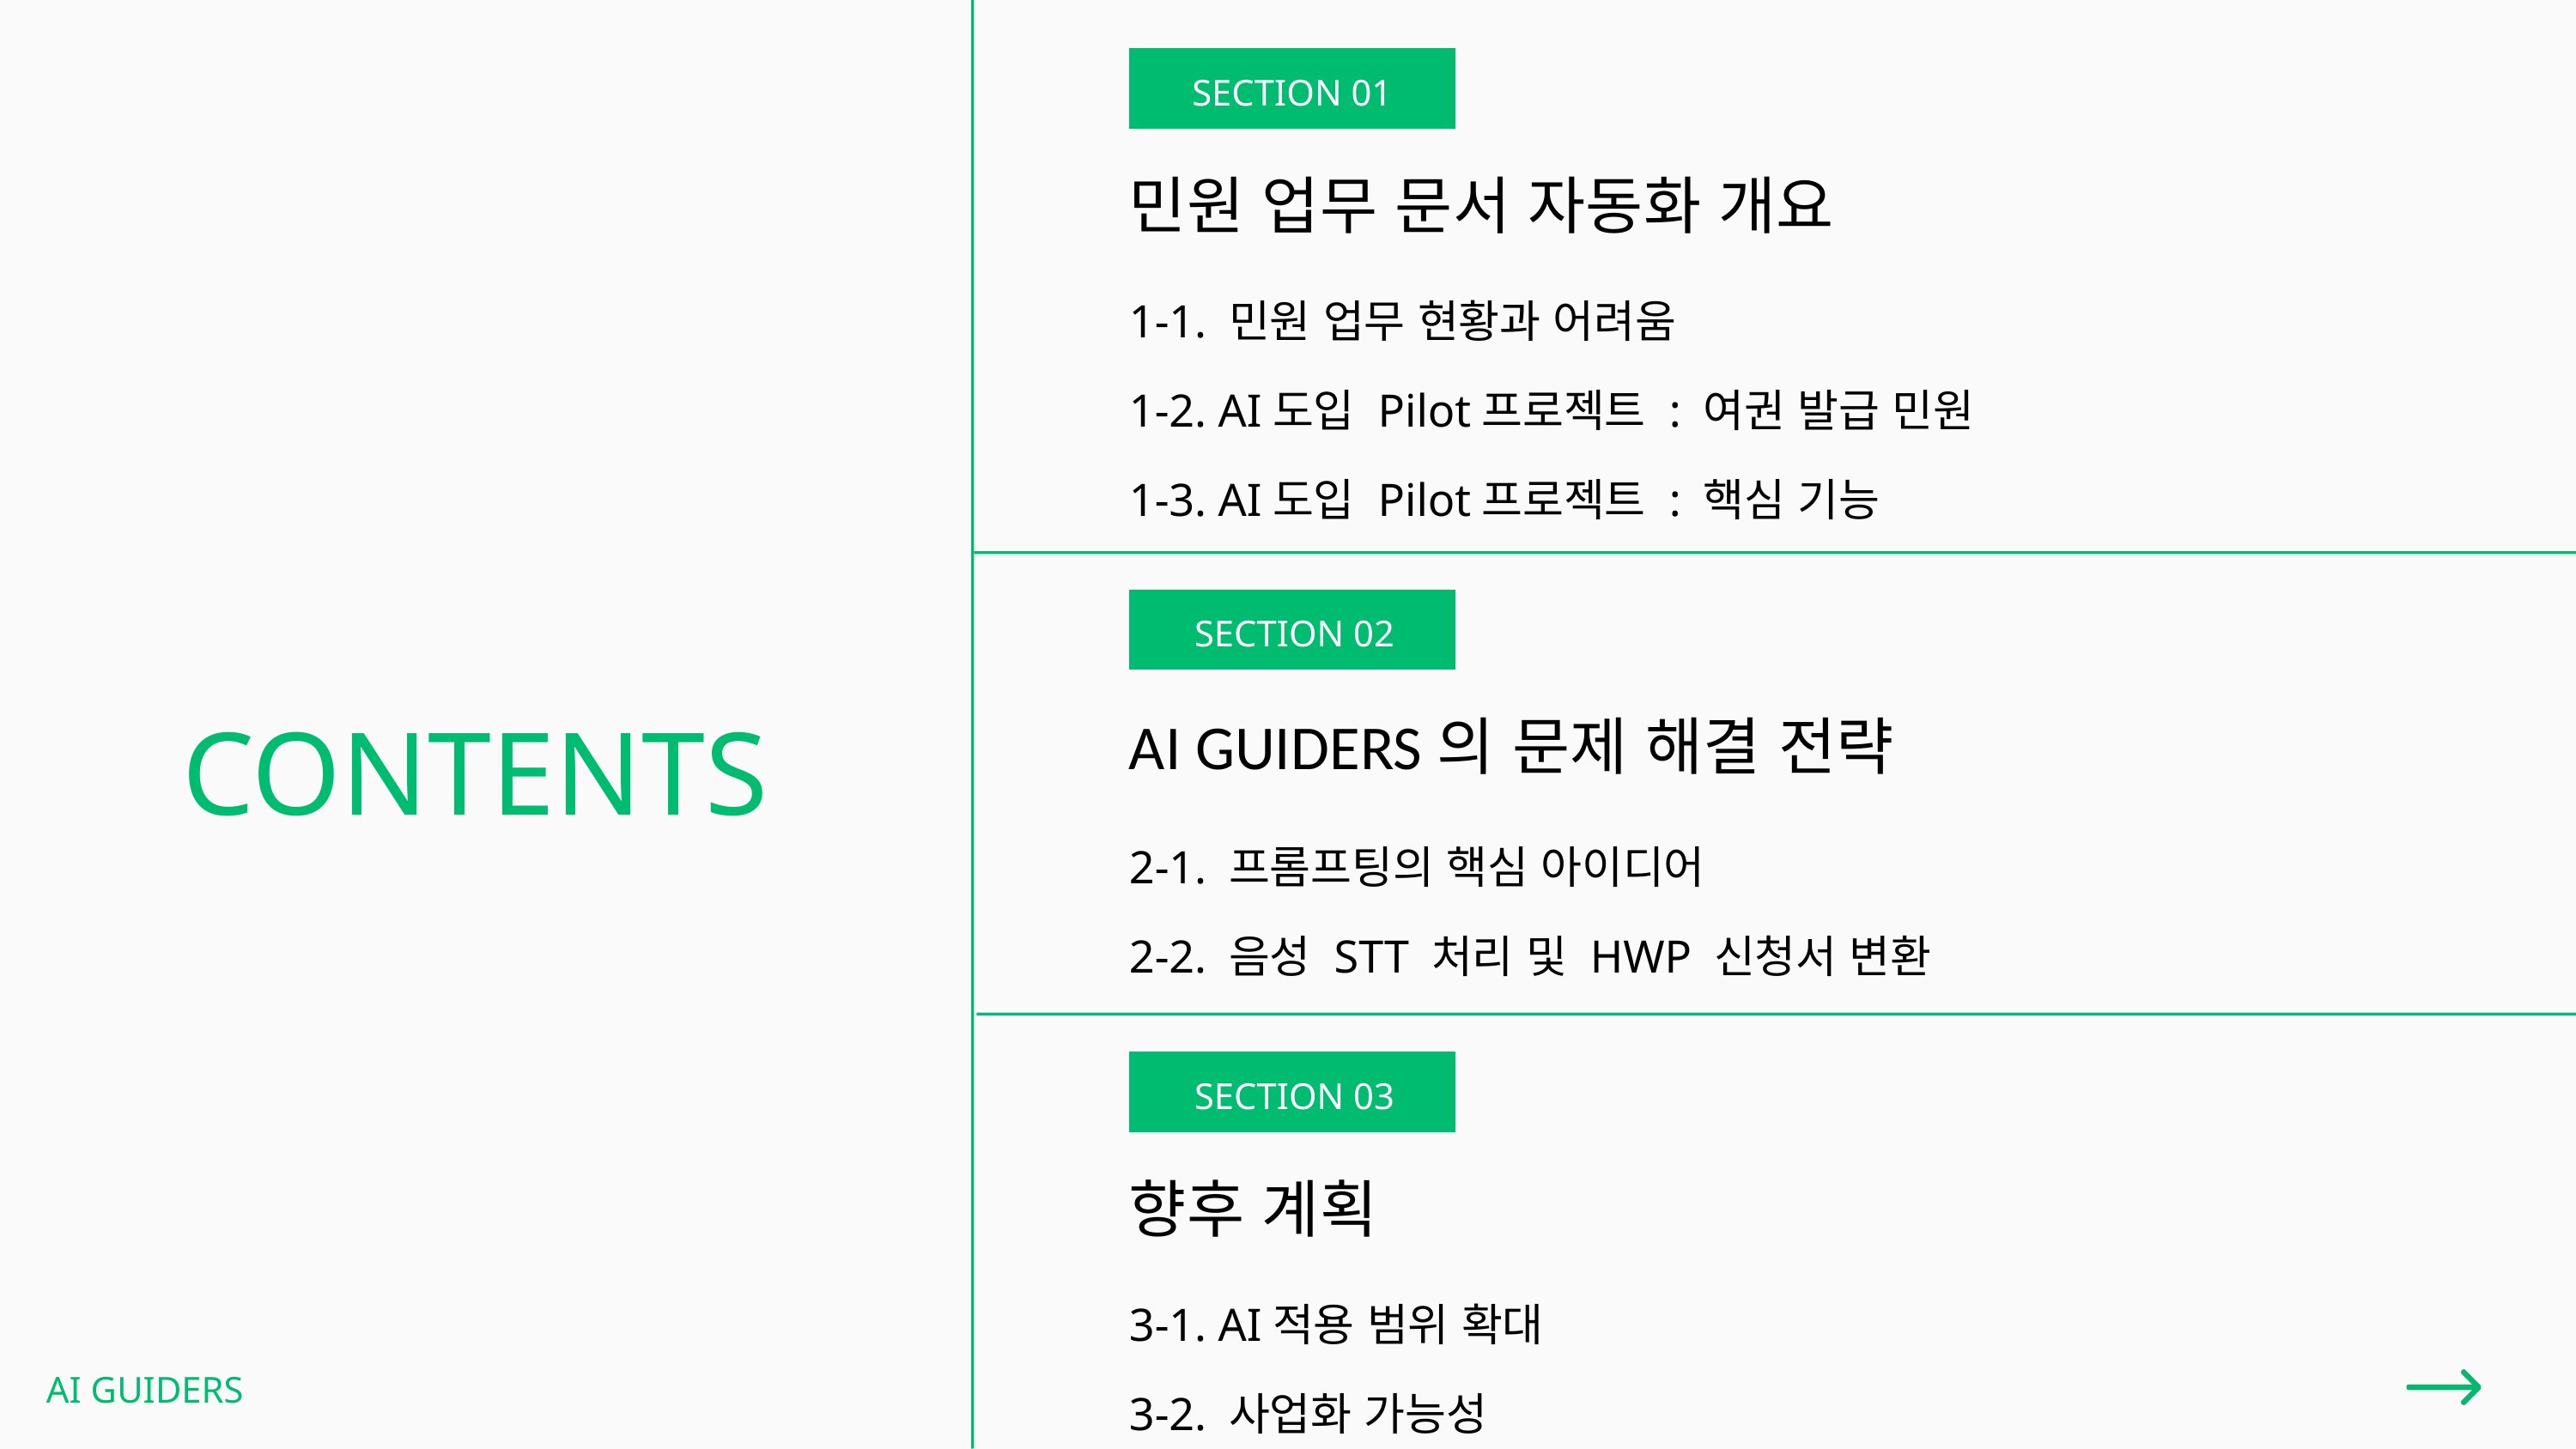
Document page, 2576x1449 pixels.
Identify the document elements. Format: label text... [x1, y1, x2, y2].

text_box AI GUIDERS의 문제 해결 전략 [1129, 694, 1911, 783]
text_box 민원 업무 문서 자동화 개요 [1129, 153, 1911, 241]
text_box 1-1. 민원 업무 현황과 어려움 1-2. AI도입 Pilot프로젝트 : 여권 발급 민원 1-3. AI도입 Pilot프로젝트 : 핵심 기능 [1128, 257, 1996, 526]
text_box CONTENTS [144, 677, 806, 839]
text_box 3-1. AI적용 범위 확대 3-2. 사업화 가능성 [1128, 1260, 1996, 1440]
text_box AI GUIDERS [15, 1360, 276, 1411]
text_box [1128, 589, 1456, 670]
text_box [2406, 1369, 2482, 1405]
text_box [1128, 47, 1456, 129]
text_box 향후 계획 [1129, 1157, 1911, 1246]
text_box 2-1. 프롬프팅의 핵심 아이디어 2-2. 음성 STT 처리 및 HWP 신청서 변환 [1129, 803, 1986, 982]
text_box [1128, 1052, 1456, 1132]
